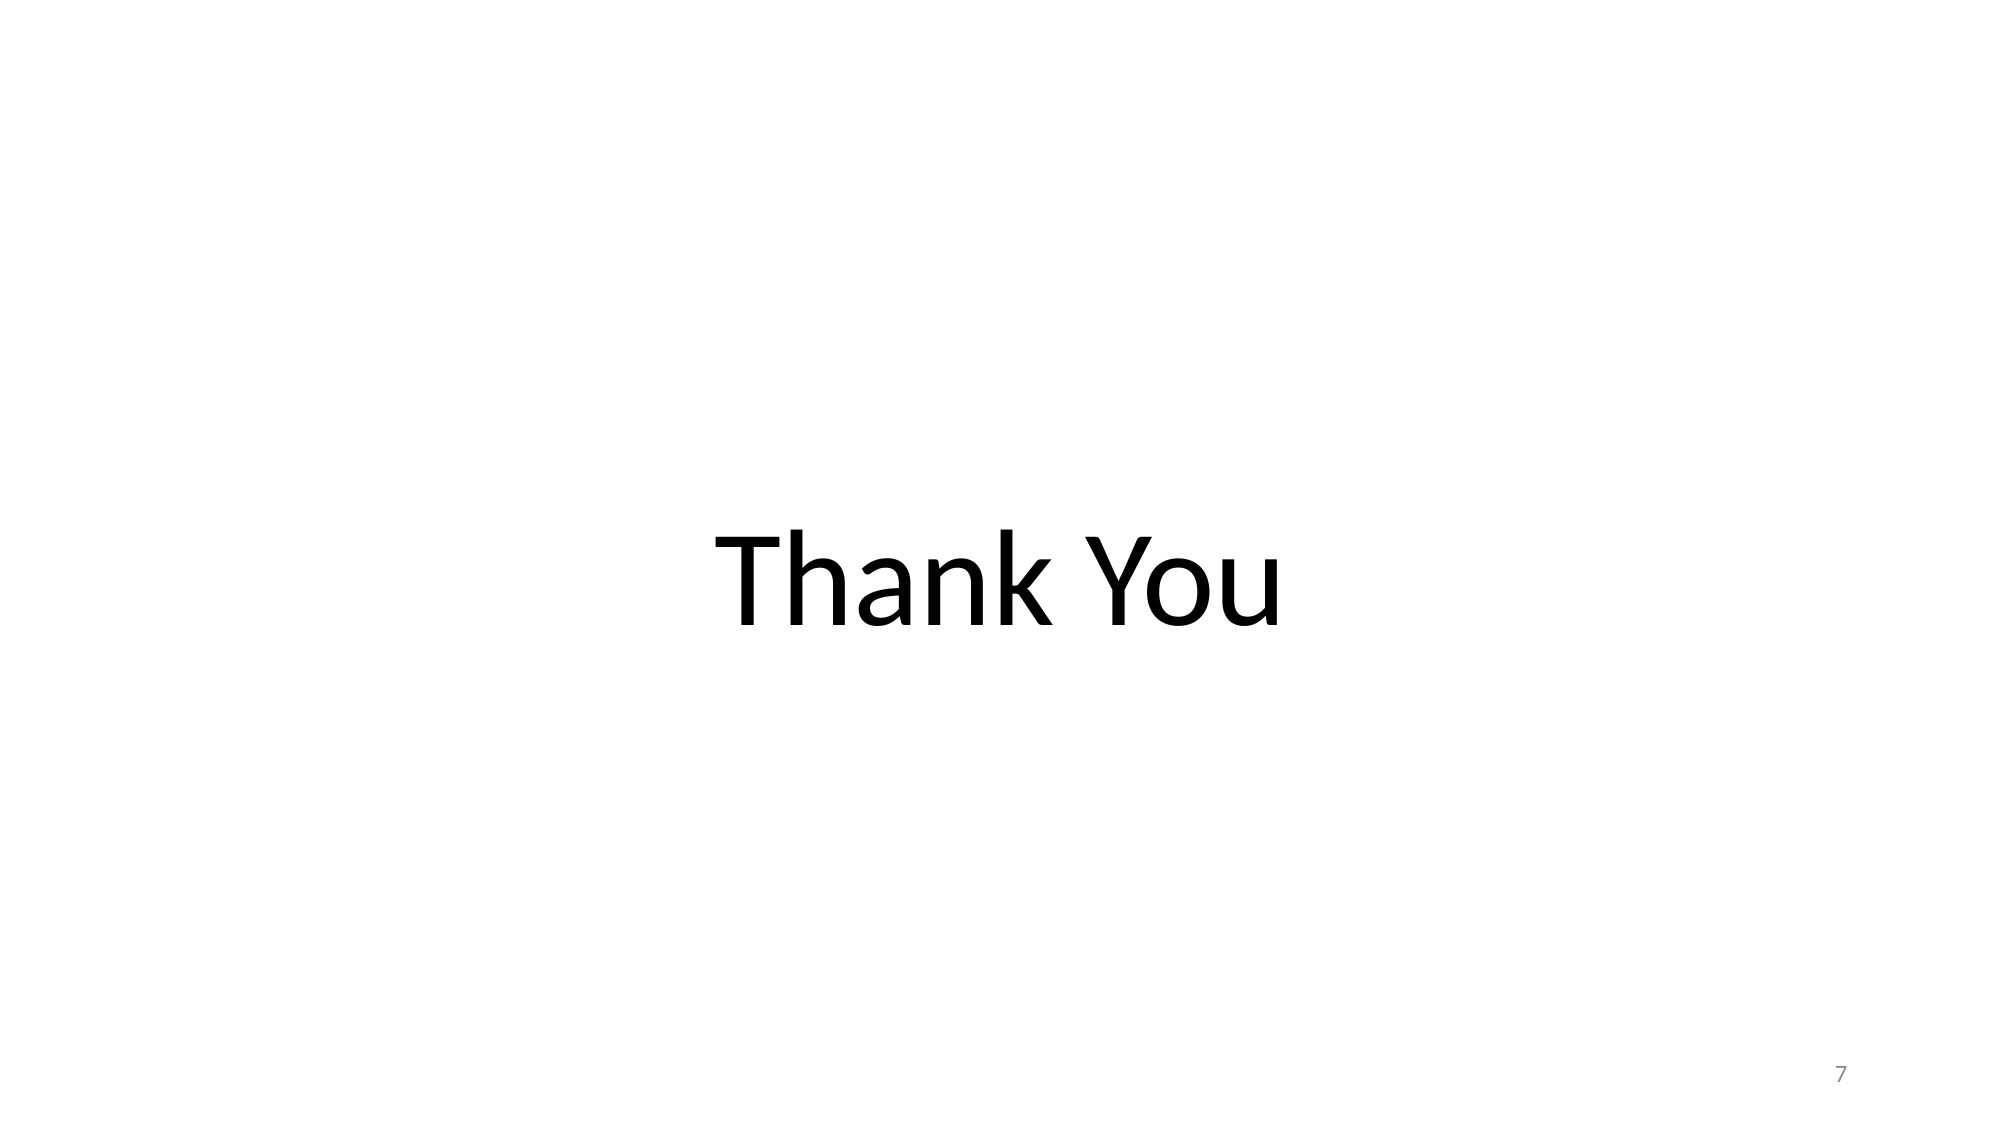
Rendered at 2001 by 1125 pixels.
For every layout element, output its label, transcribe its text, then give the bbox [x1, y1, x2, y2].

slide_number 7 [1412, 1042, 1863, 1103]
text_box Thank You [523, 480, 1479, 661]
